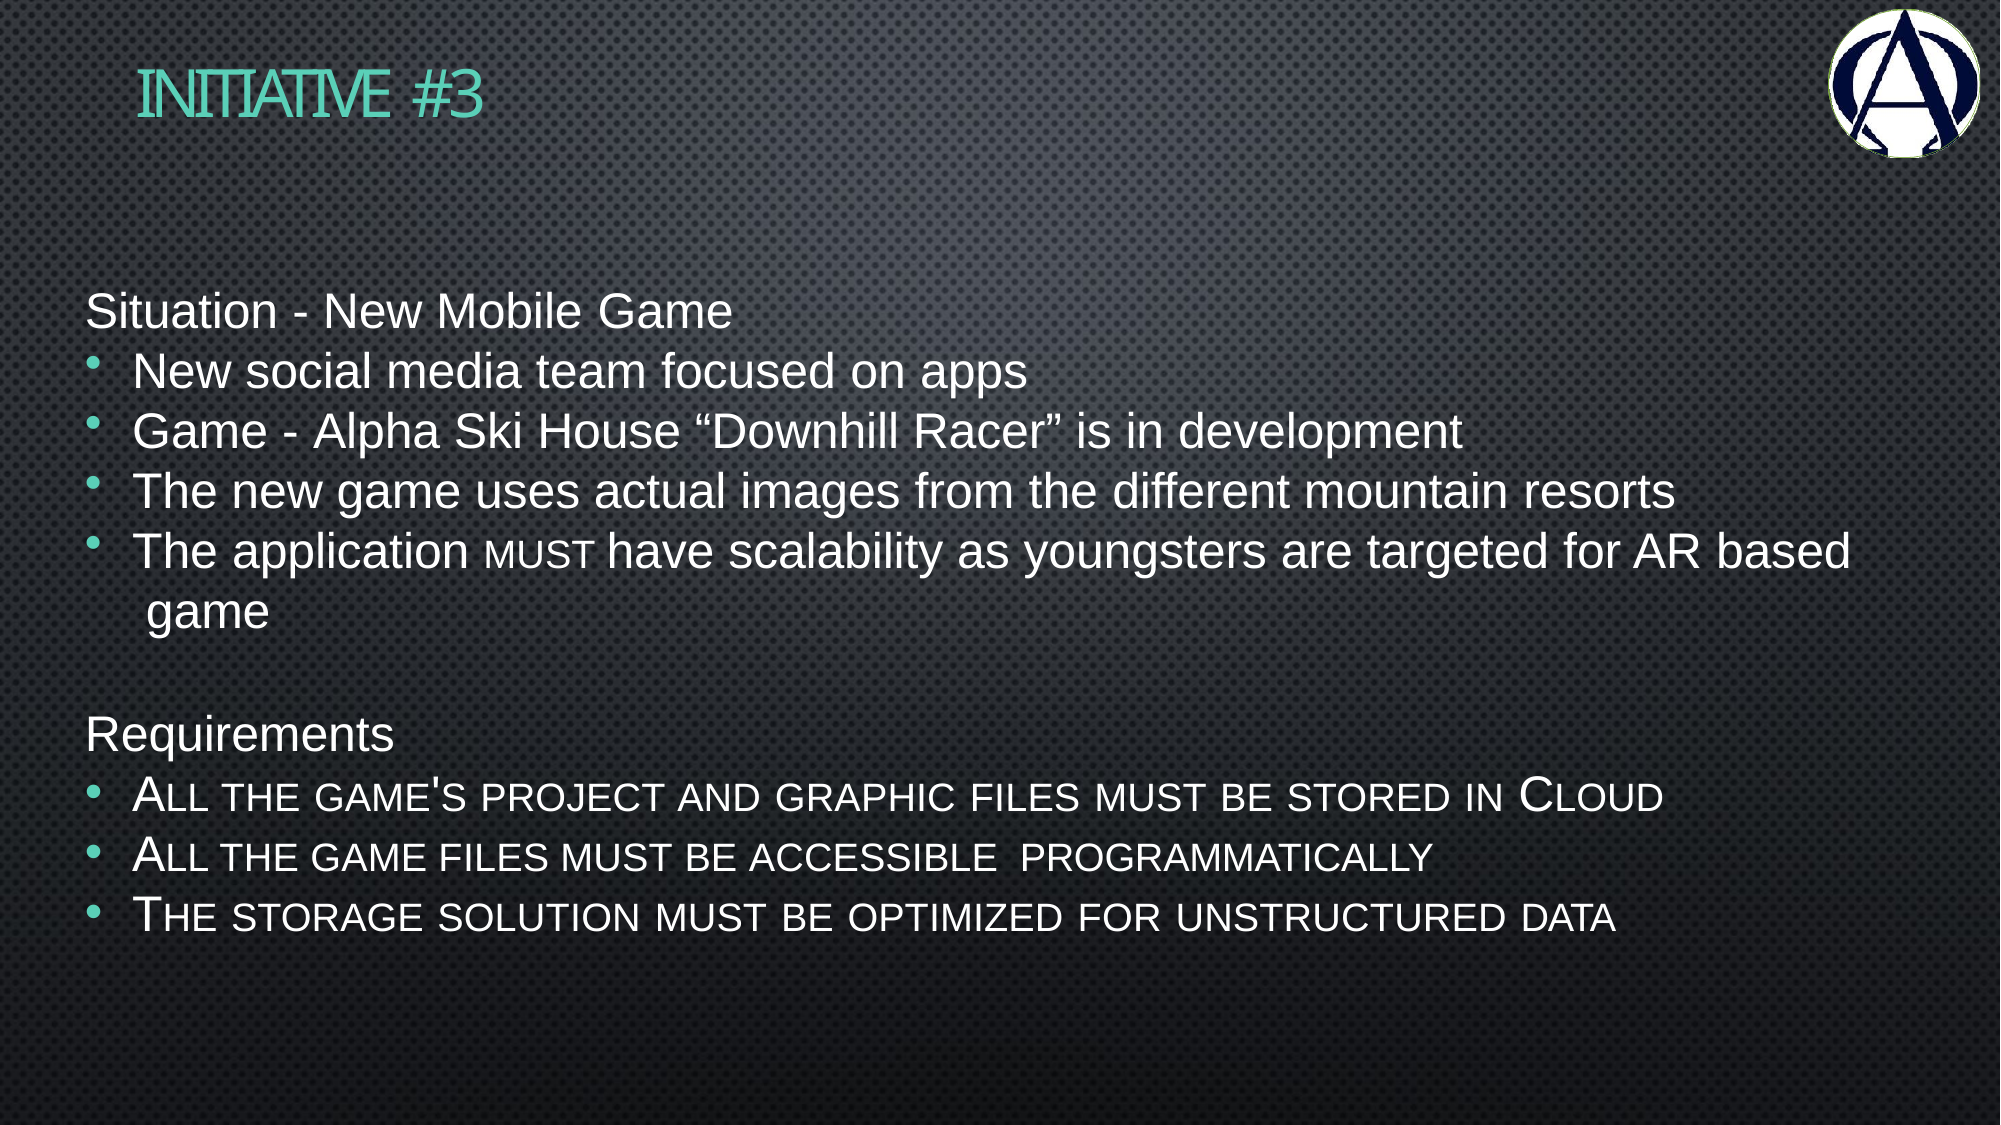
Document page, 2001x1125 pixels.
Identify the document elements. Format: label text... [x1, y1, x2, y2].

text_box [1827, 9, 1981, 159]
picture [0, 0, 2000, 1125]
text_box Situation - New Mobile Game New social media team focused on apps Game - Alpha Ski House “Downhill Racer” is in development The new game uses actual images from the different mountain resorts The application MUST have scalability as youngsters are targeted for AR based game Requirements ALL THE GAME'S PROJECT AND GRAPHIC FILES MUST BE STORED IN CLOUD ALL THE GAME FILES MUST BE ACCESSIBLE PROGRAMMATICALLY THE STORAGE SOLUTION MUST BE OPTIMIZED FOR UNSTRUCTURED DATA [82, 276, 1865, 942]
title INITIATIVE #3 [133, 48, 540, 239]
